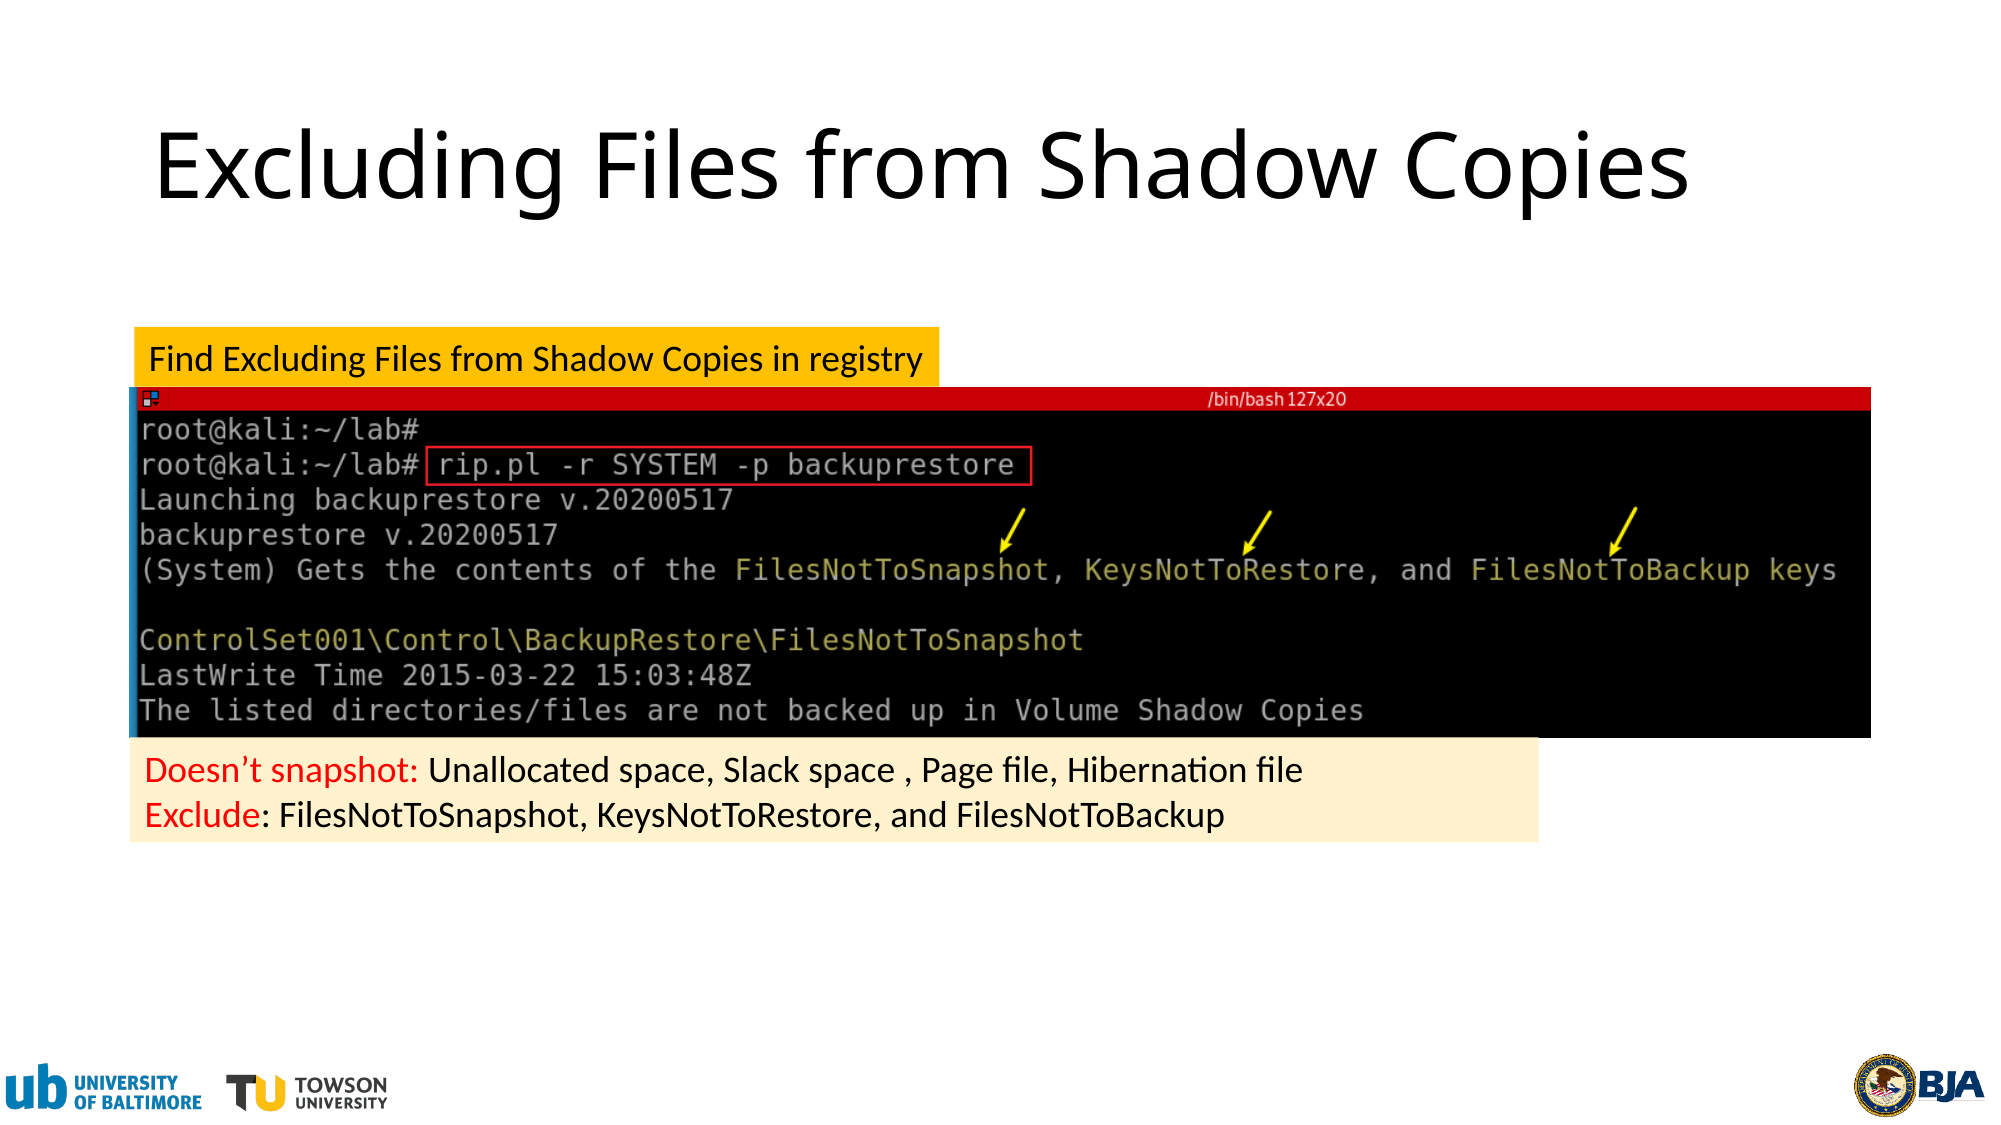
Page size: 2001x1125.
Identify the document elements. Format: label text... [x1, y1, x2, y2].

text_box Doesn’t snapshot: Unallocated space, Slack space , Page file, Hibernation file Exclude: FilesNotToSnapshot, KeysNotToRestore, and FilesNotToBackup [129, 738, 1539, 843]
picture [0, 1031, 407, 1125]
picture [1854, 1054, 1986, 1117]
text_box Find Excluding Files from Shadow Copies in registry [134, 326, 940, 387]
picture [129, 387, 1871, 738]
title Excluding Files from Shadow Copies [137, 59, 1863, 278]
